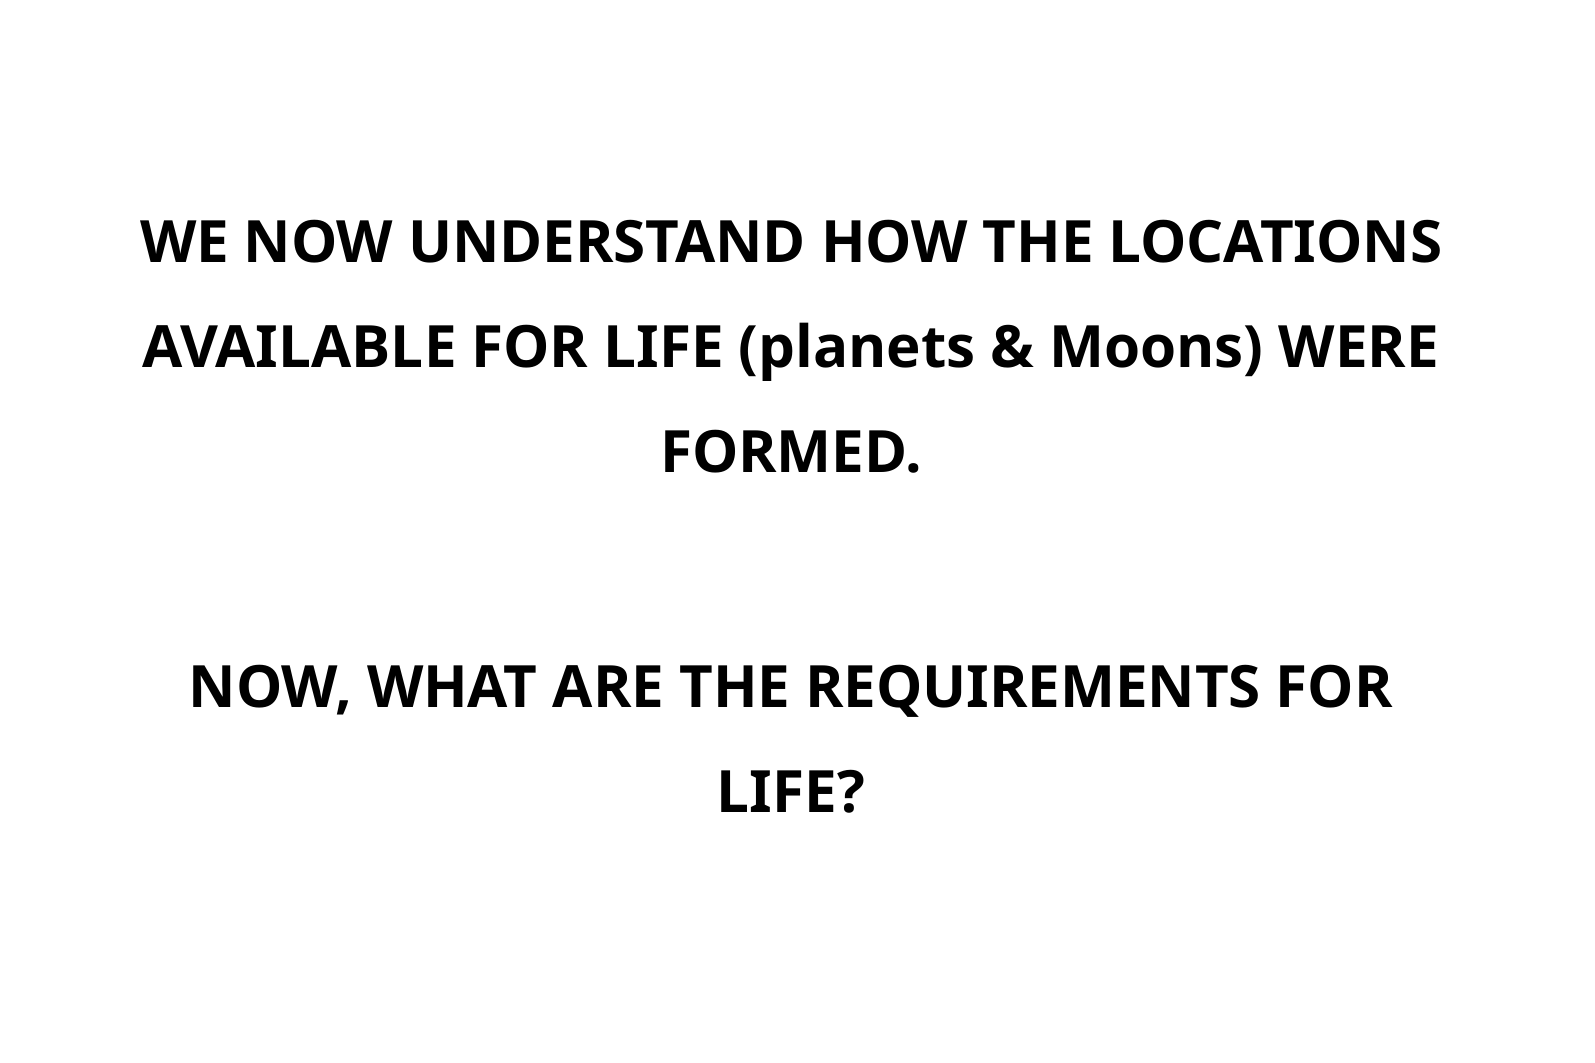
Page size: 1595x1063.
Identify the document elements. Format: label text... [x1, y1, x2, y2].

text_box WE NOW UNDERSTAND HOW THE LOCATIONS AVAILABLE FOR LIFE (planets & Moons) WERE FORMED. NOW, WHAT ARE THE REQUIREMENTS FOR LIFE? [134, 168, 1448, 824]
